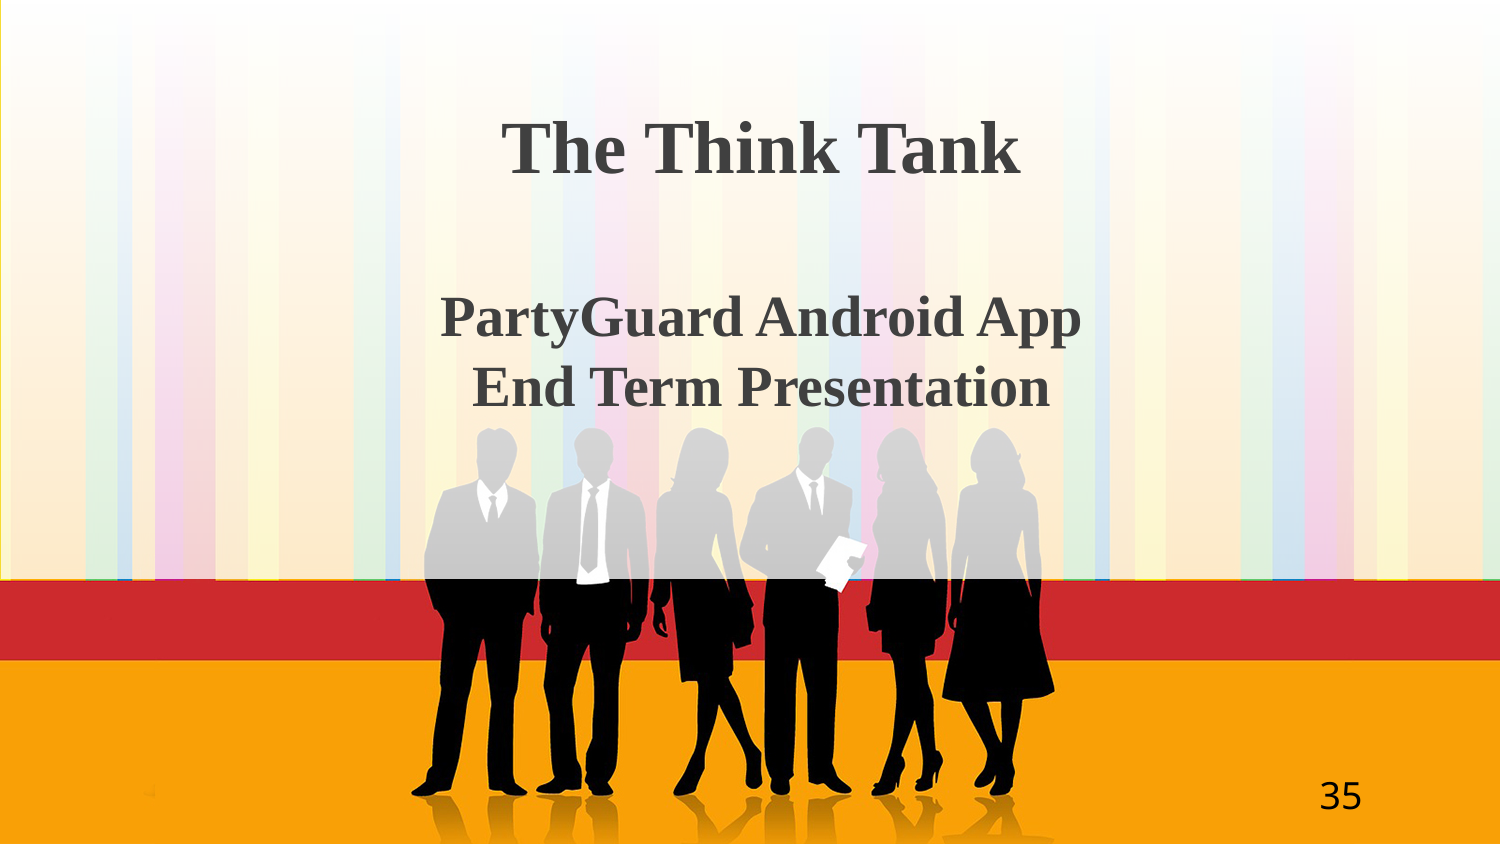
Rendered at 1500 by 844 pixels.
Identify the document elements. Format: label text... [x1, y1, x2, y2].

text_box The Think Tank PartyGuard Android App End Term Presentation [147, 91, 1376, 426]
picture [0, 579, 1500, 844]
text_box 35 [1304, 764, 1378, 825]
